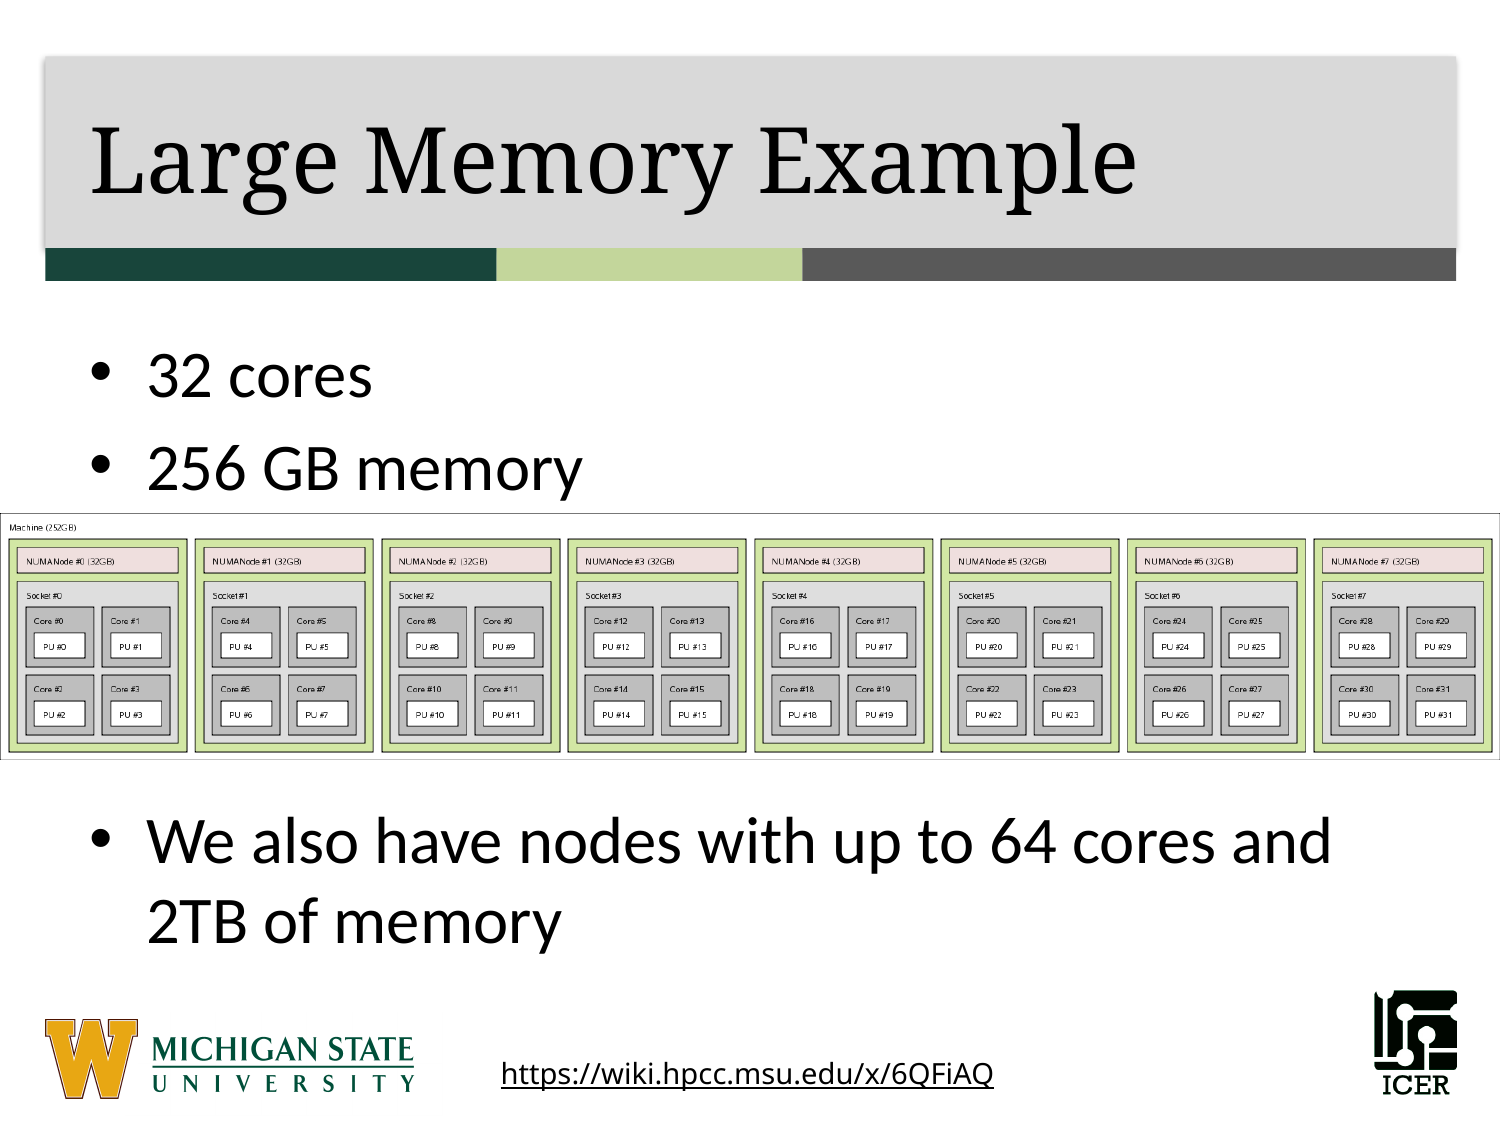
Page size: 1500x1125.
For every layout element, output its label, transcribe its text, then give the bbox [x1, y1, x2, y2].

picture [1374, 990, 1457, 1095]
title Large Memory Example [74, 94, 1426, 282]
list 32 cores 256 GB memory We also have nodes with up to 64 cores and 2TB of memory [74, 322, 1426, 512]
picture [45, 1019, 443, 1116]
picture [0, 513, 1500, 760]
list 32 cores 256 GB memory We also have nodes with up to 64 cores and 2TB of memory [74, 769, 1426, 1066]
